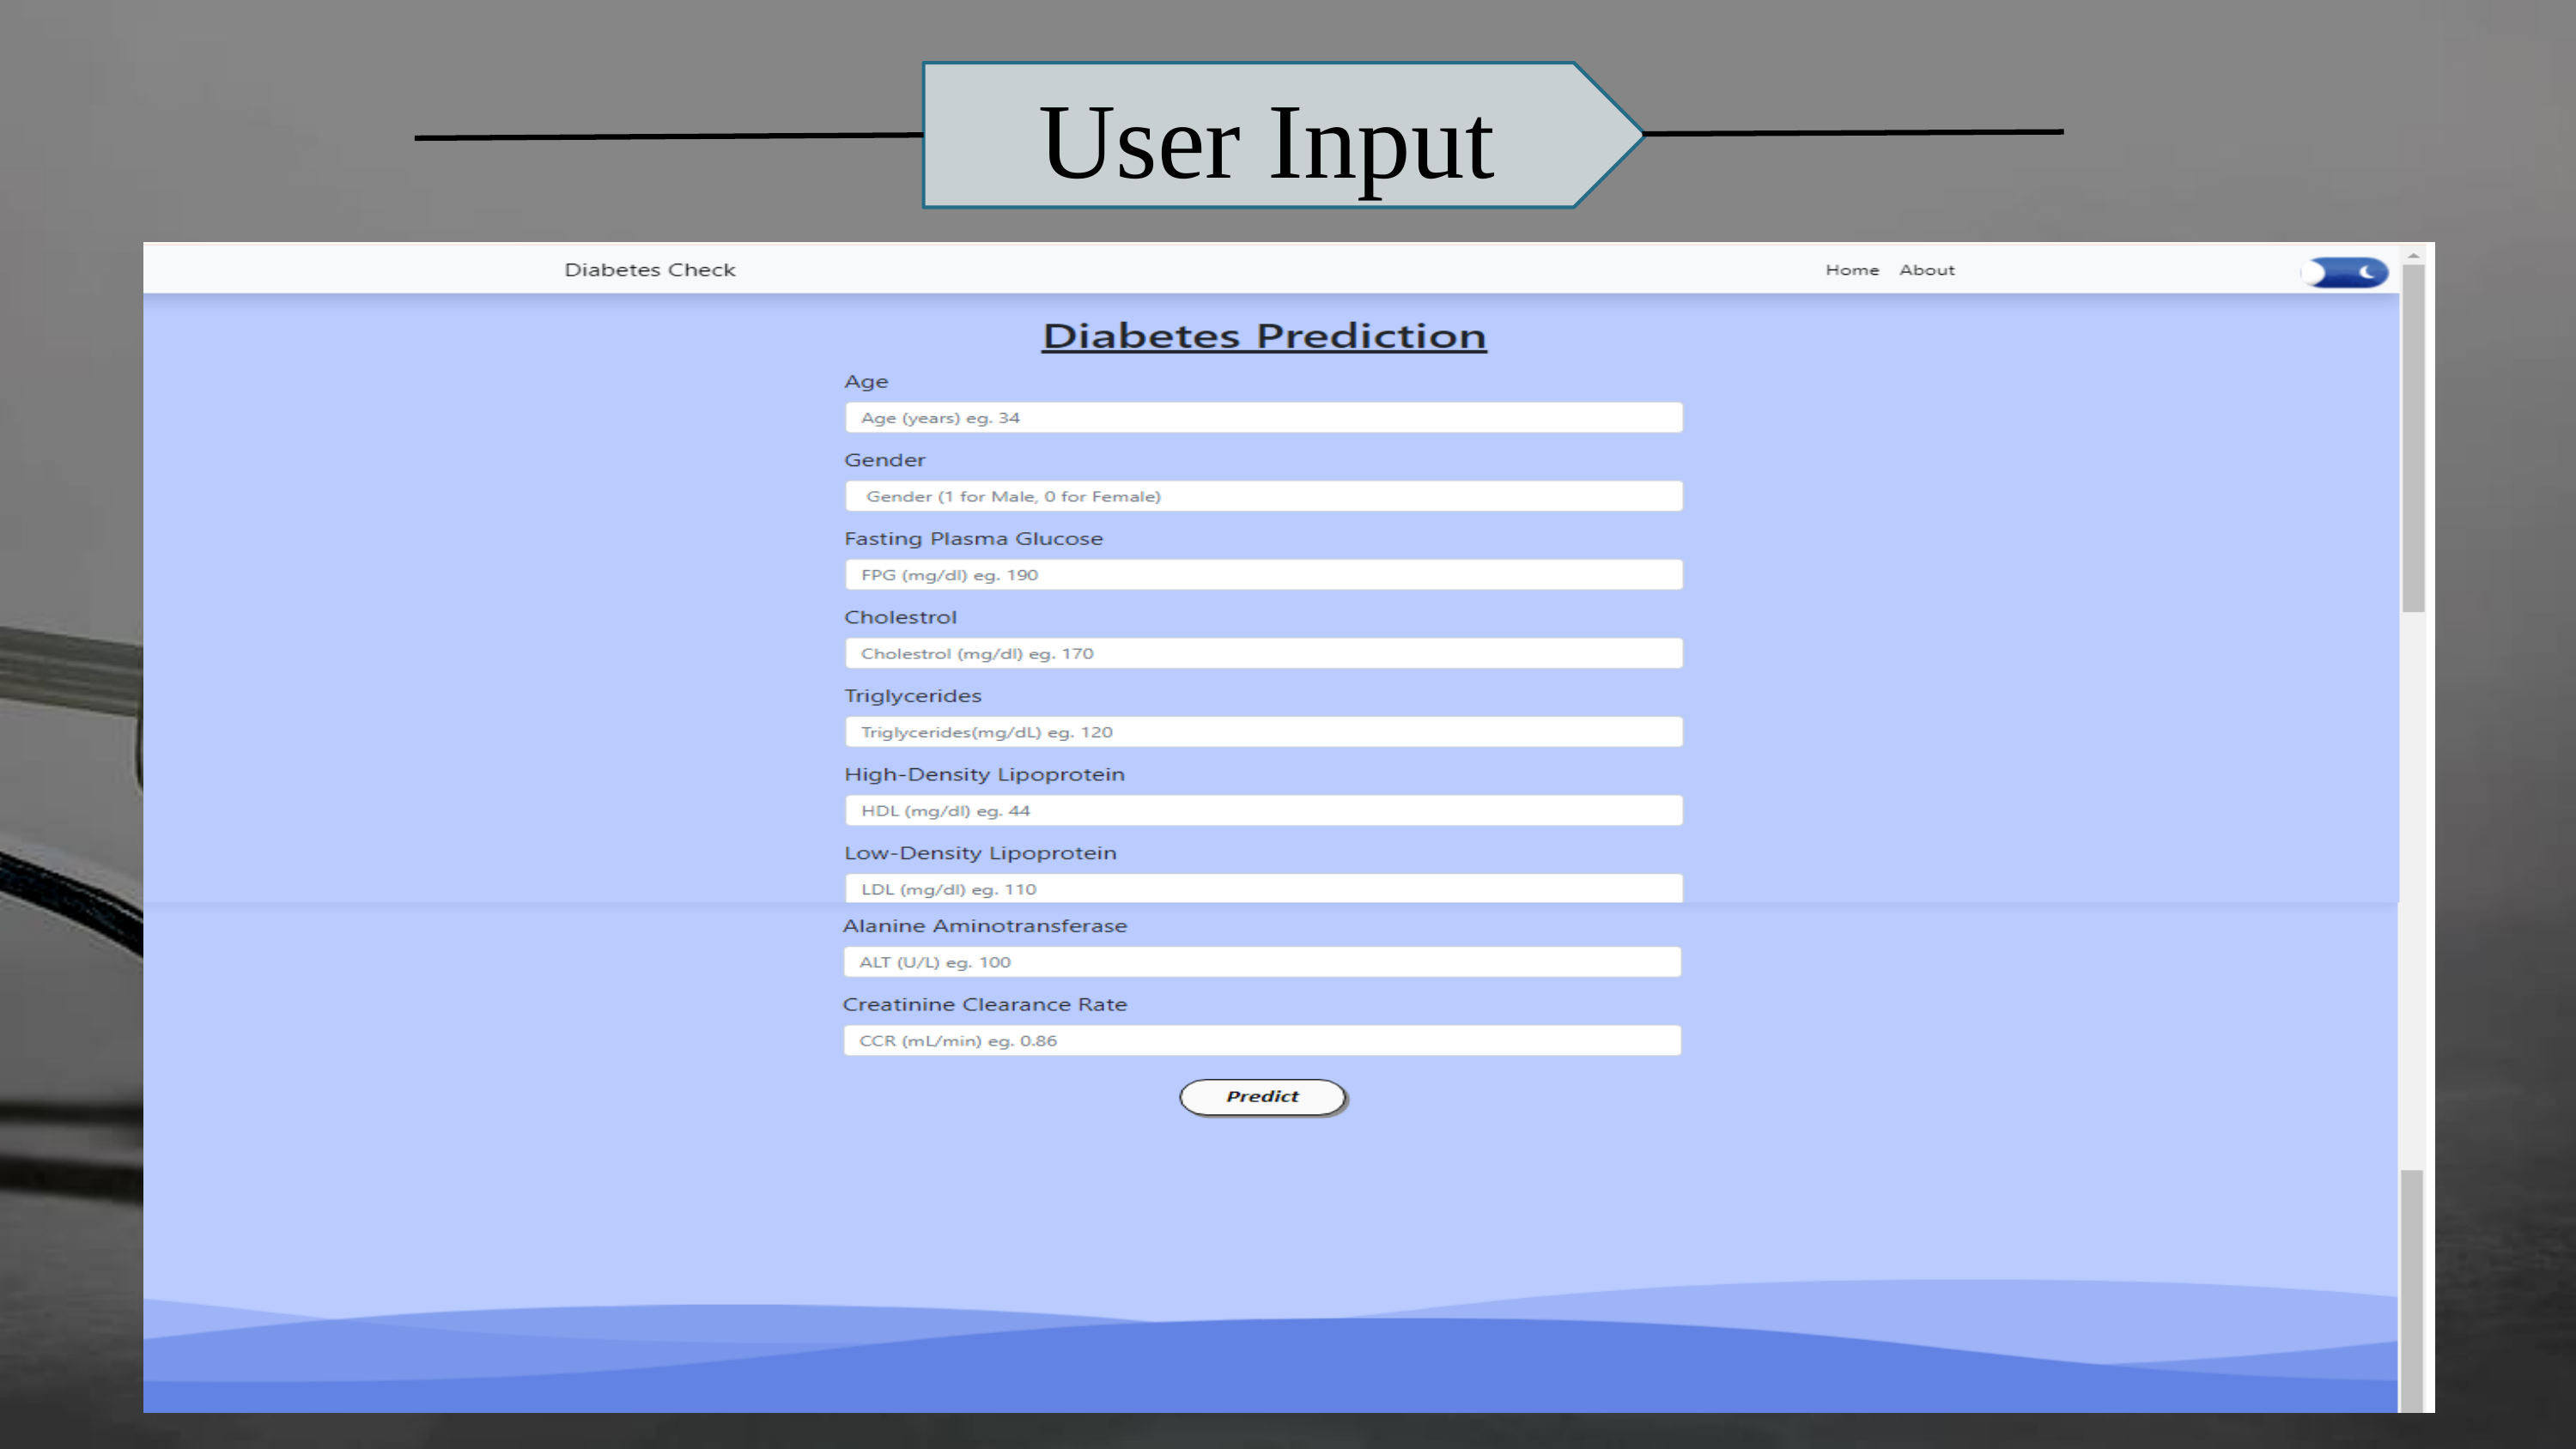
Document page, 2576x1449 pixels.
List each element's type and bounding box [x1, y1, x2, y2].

text_box [1642, 131, 2064, 135]
picture [0, 0, 2576, 1449]
text_box [414, 134, 924, 139]
